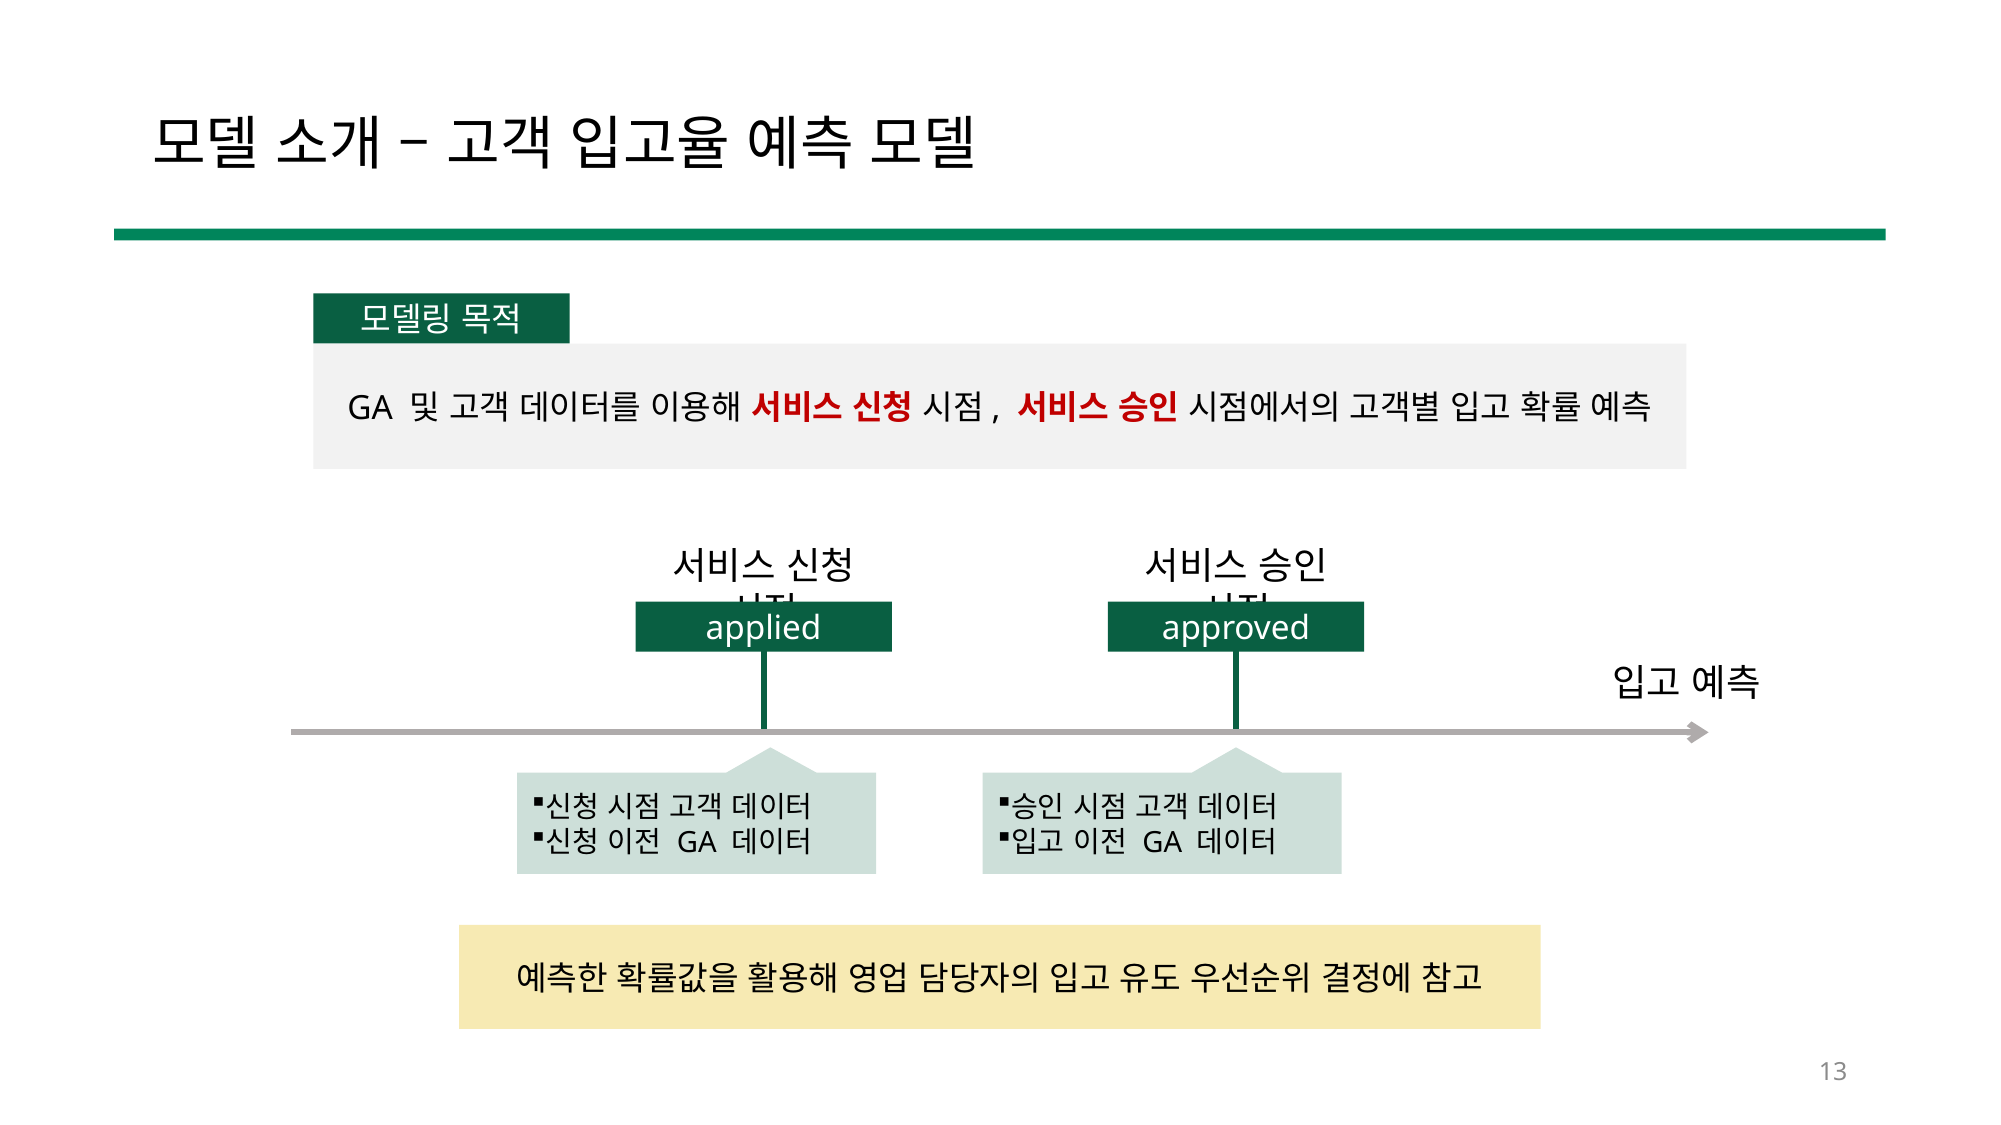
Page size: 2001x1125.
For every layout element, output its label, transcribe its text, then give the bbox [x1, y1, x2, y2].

text_box 서비스 신청 시점 [618, 534, 909, 640]
text_box 신청 시점 고객 데이터 신청 이전 GA 데이터 [516, 746, 878, 875]
title 모델 소개 – 고객 입고율 예측 모델 [137, 84, 1863, 208]
text_box applied [635, 601, 892, 652]
text_box 예측한 확률값을 활용해 영업 담당자의 입고 유도 우선순위 결정에 참고 [459, 924, 1541, 1029]
text_box 서비스 승인 시점 [1091, 534, 1382, 640]
text_box approved [1107, 601, 1365, 652]
text_box [114, 228, 1886, 241]
text_box 모델링 목적 [313, 293, 570, 344]
text_box GA 및 고객 데이터를 이용해 서비스 신청 시점, 서비스 승인 시점에서의 고객별 입고 확률 예측 [313, 343, 1687, 469]
text_box 입고 예측 [1581, 651, 1792, 712]
text_box 승인 시점 고객 데이터 입고 이전 GA 데이터 [981, 746, 1343, 875]
slide_number 13 [1412, 1042, 1863, 1103]
